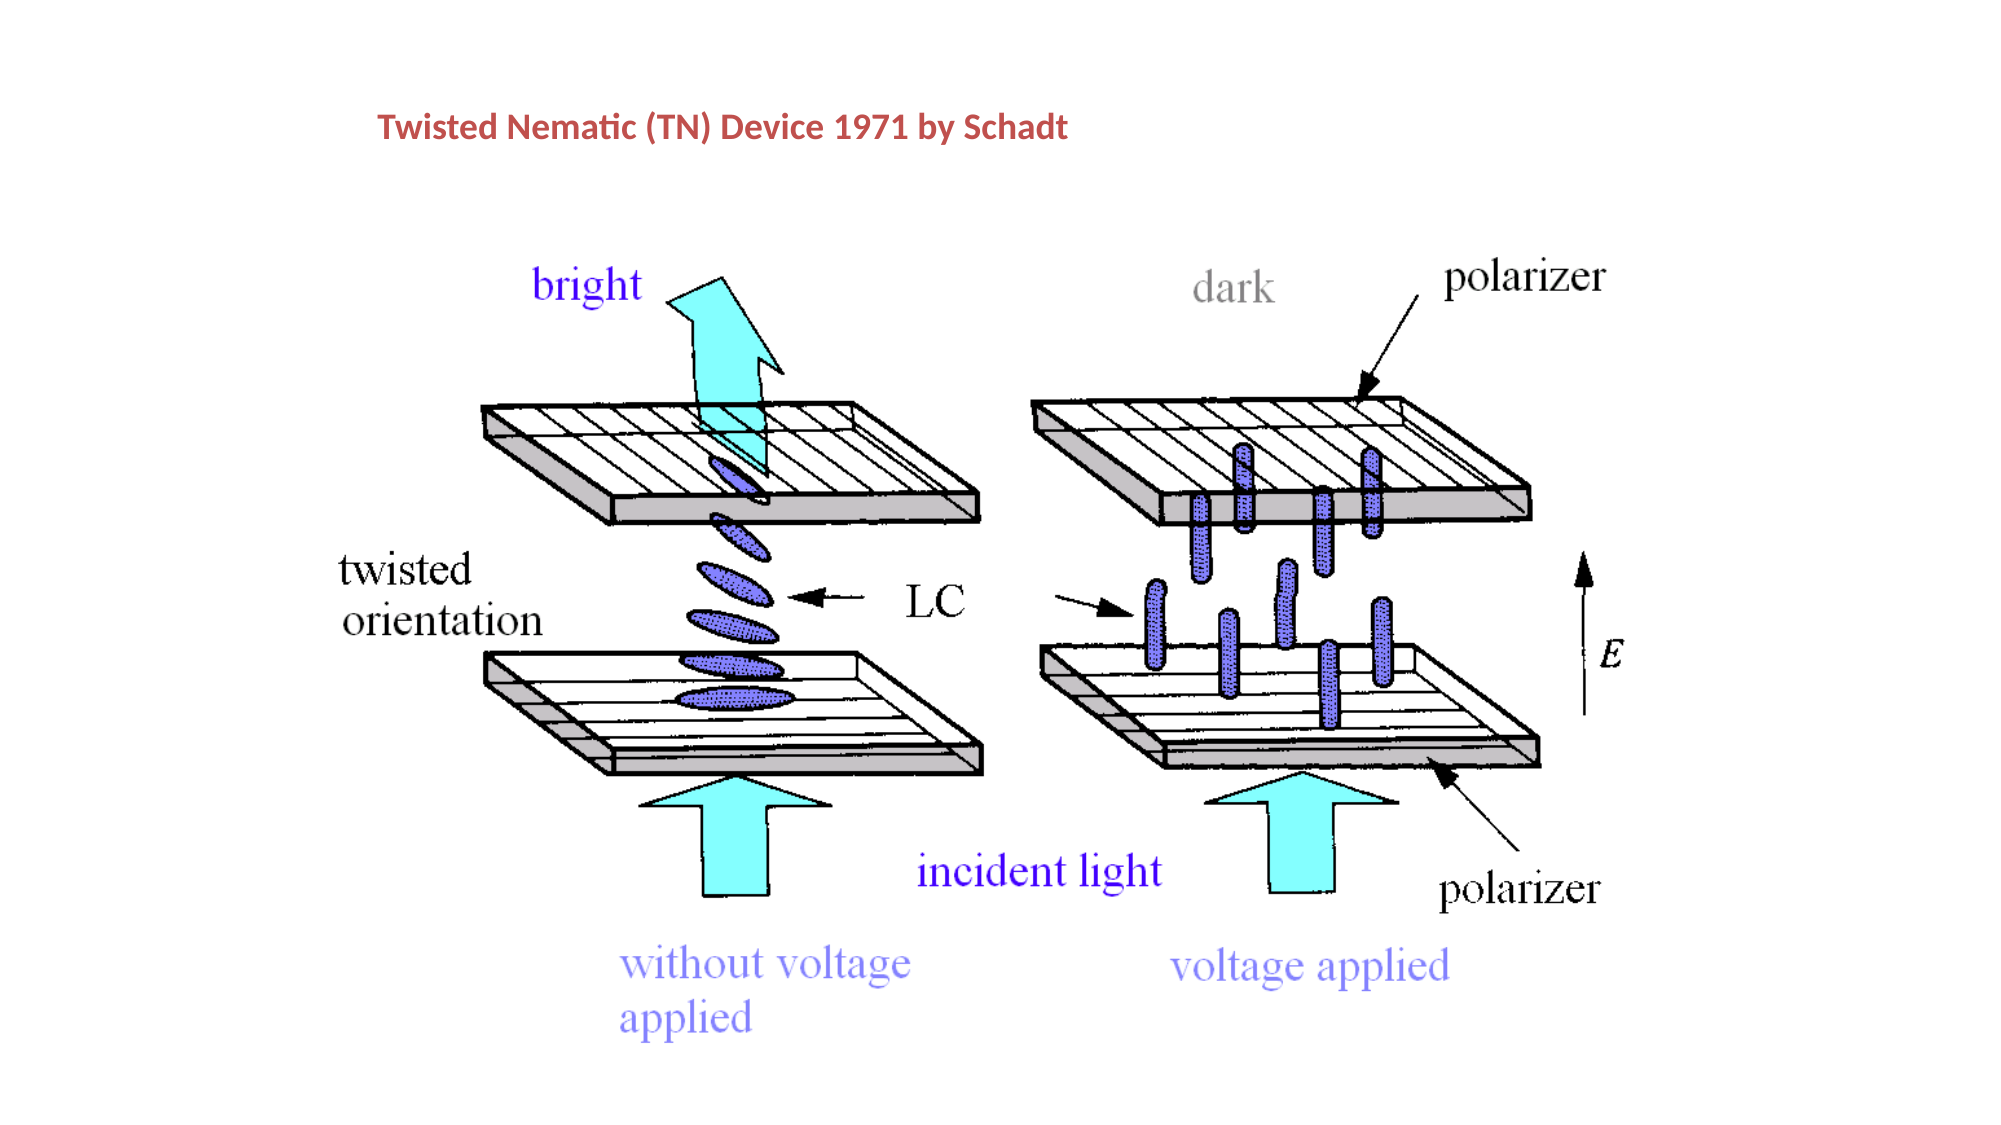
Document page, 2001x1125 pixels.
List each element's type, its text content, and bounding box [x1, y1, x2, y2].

text_box Twisted Nematic (TN) Device 1971 by Schadt [362, 94, 1085, 154]
picture [249, 199, 1701, 1079]
